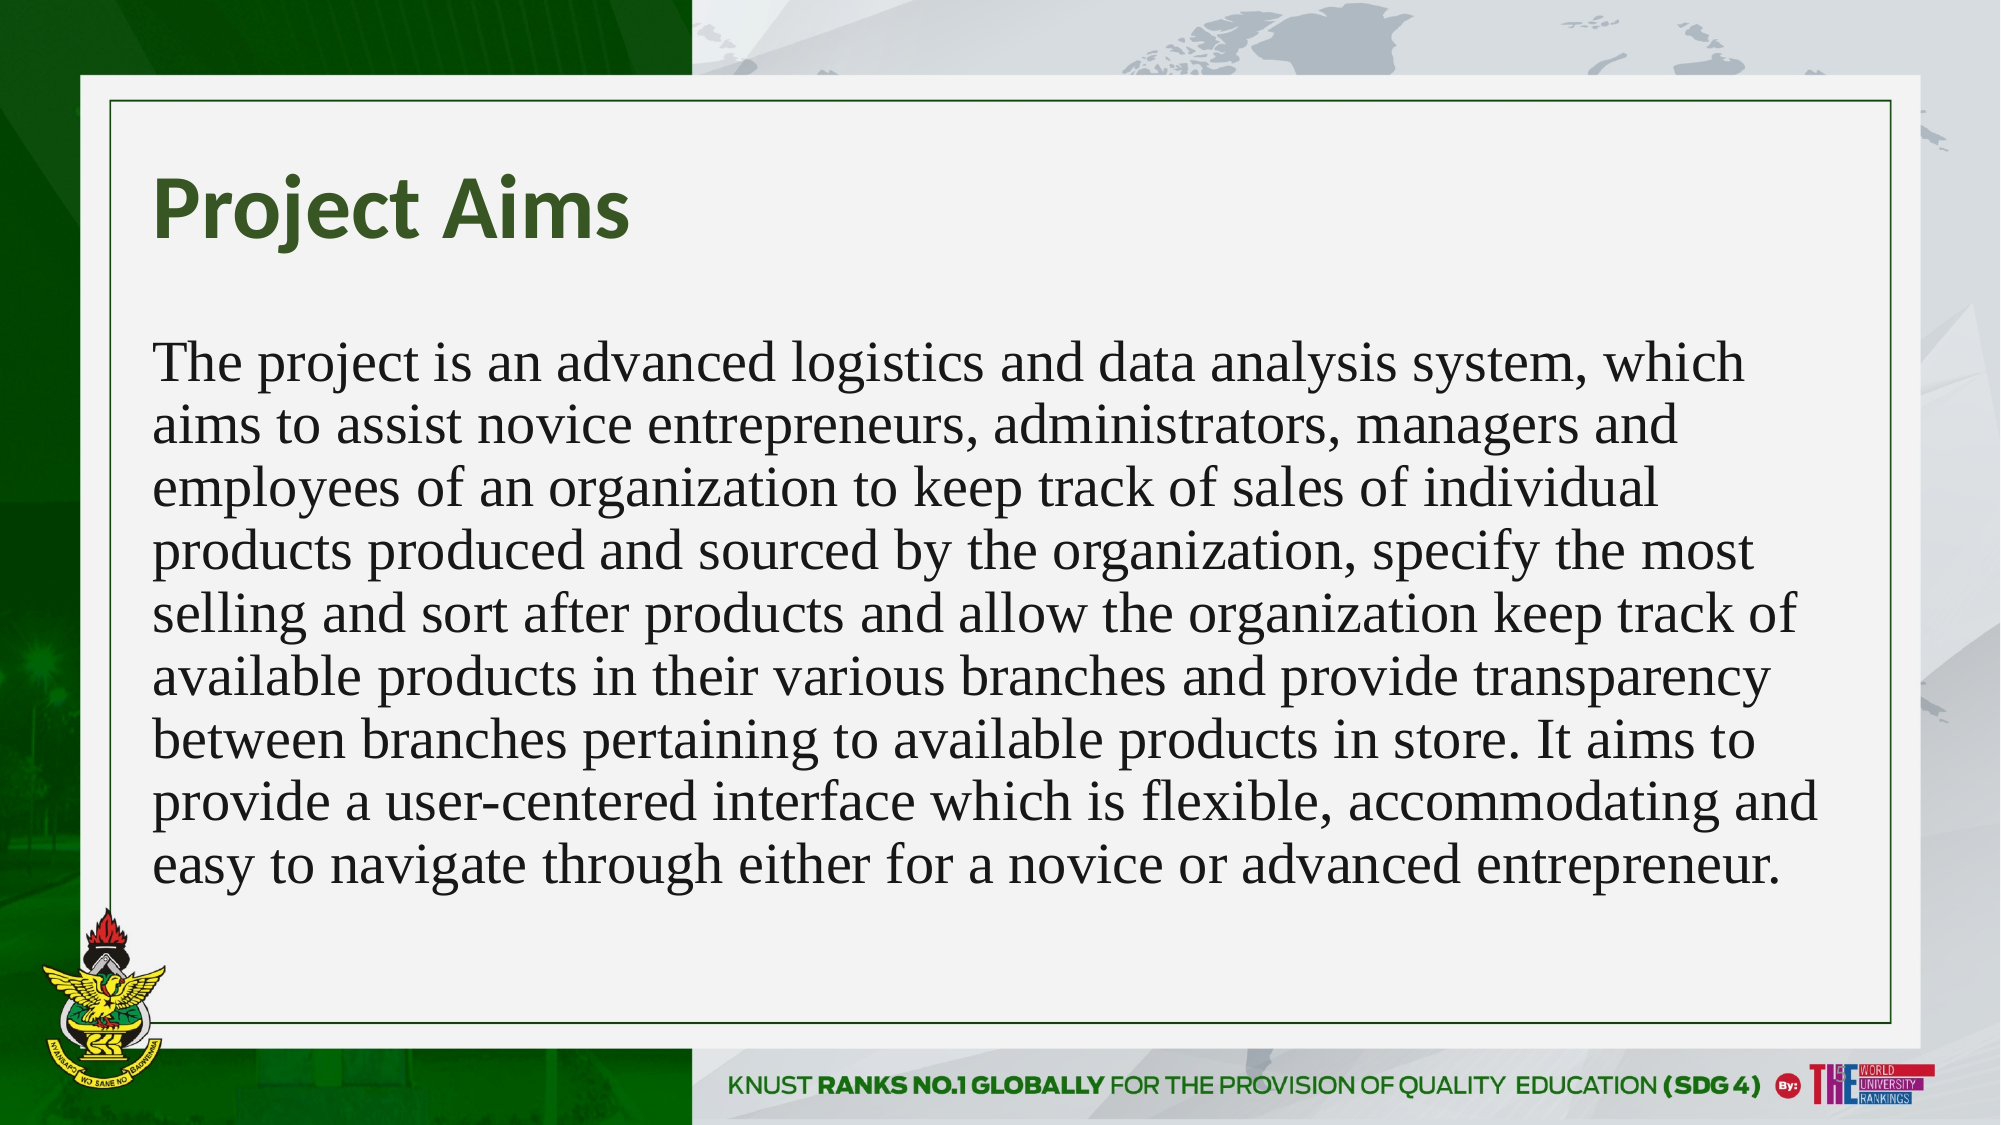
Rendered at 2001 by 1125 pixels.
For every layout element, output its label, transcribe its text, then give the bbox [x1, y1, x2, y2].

slide_number 5 [1412, 1042, 1863, 1103]
title Project Aims [137, 99, 1863, 318]
picture [0, 0, 2001, 1125]
list The project is an advanced logistics and data analysis system, which aims to assist novice entrepreneurs, administrators, managers and employees of an organization to keep track of sales of individual products produced and sourced by the organization, specify the most selling and sort after products and allow the organization keep track of available products in their various branches and provide transparency between branches pertaining to available products in store. It aims to provide a user-centered interface which is flexible, accommodating and easy to navigate through either for a novice or advanced entrepreneur. [137, 323, 1863, 1026]
